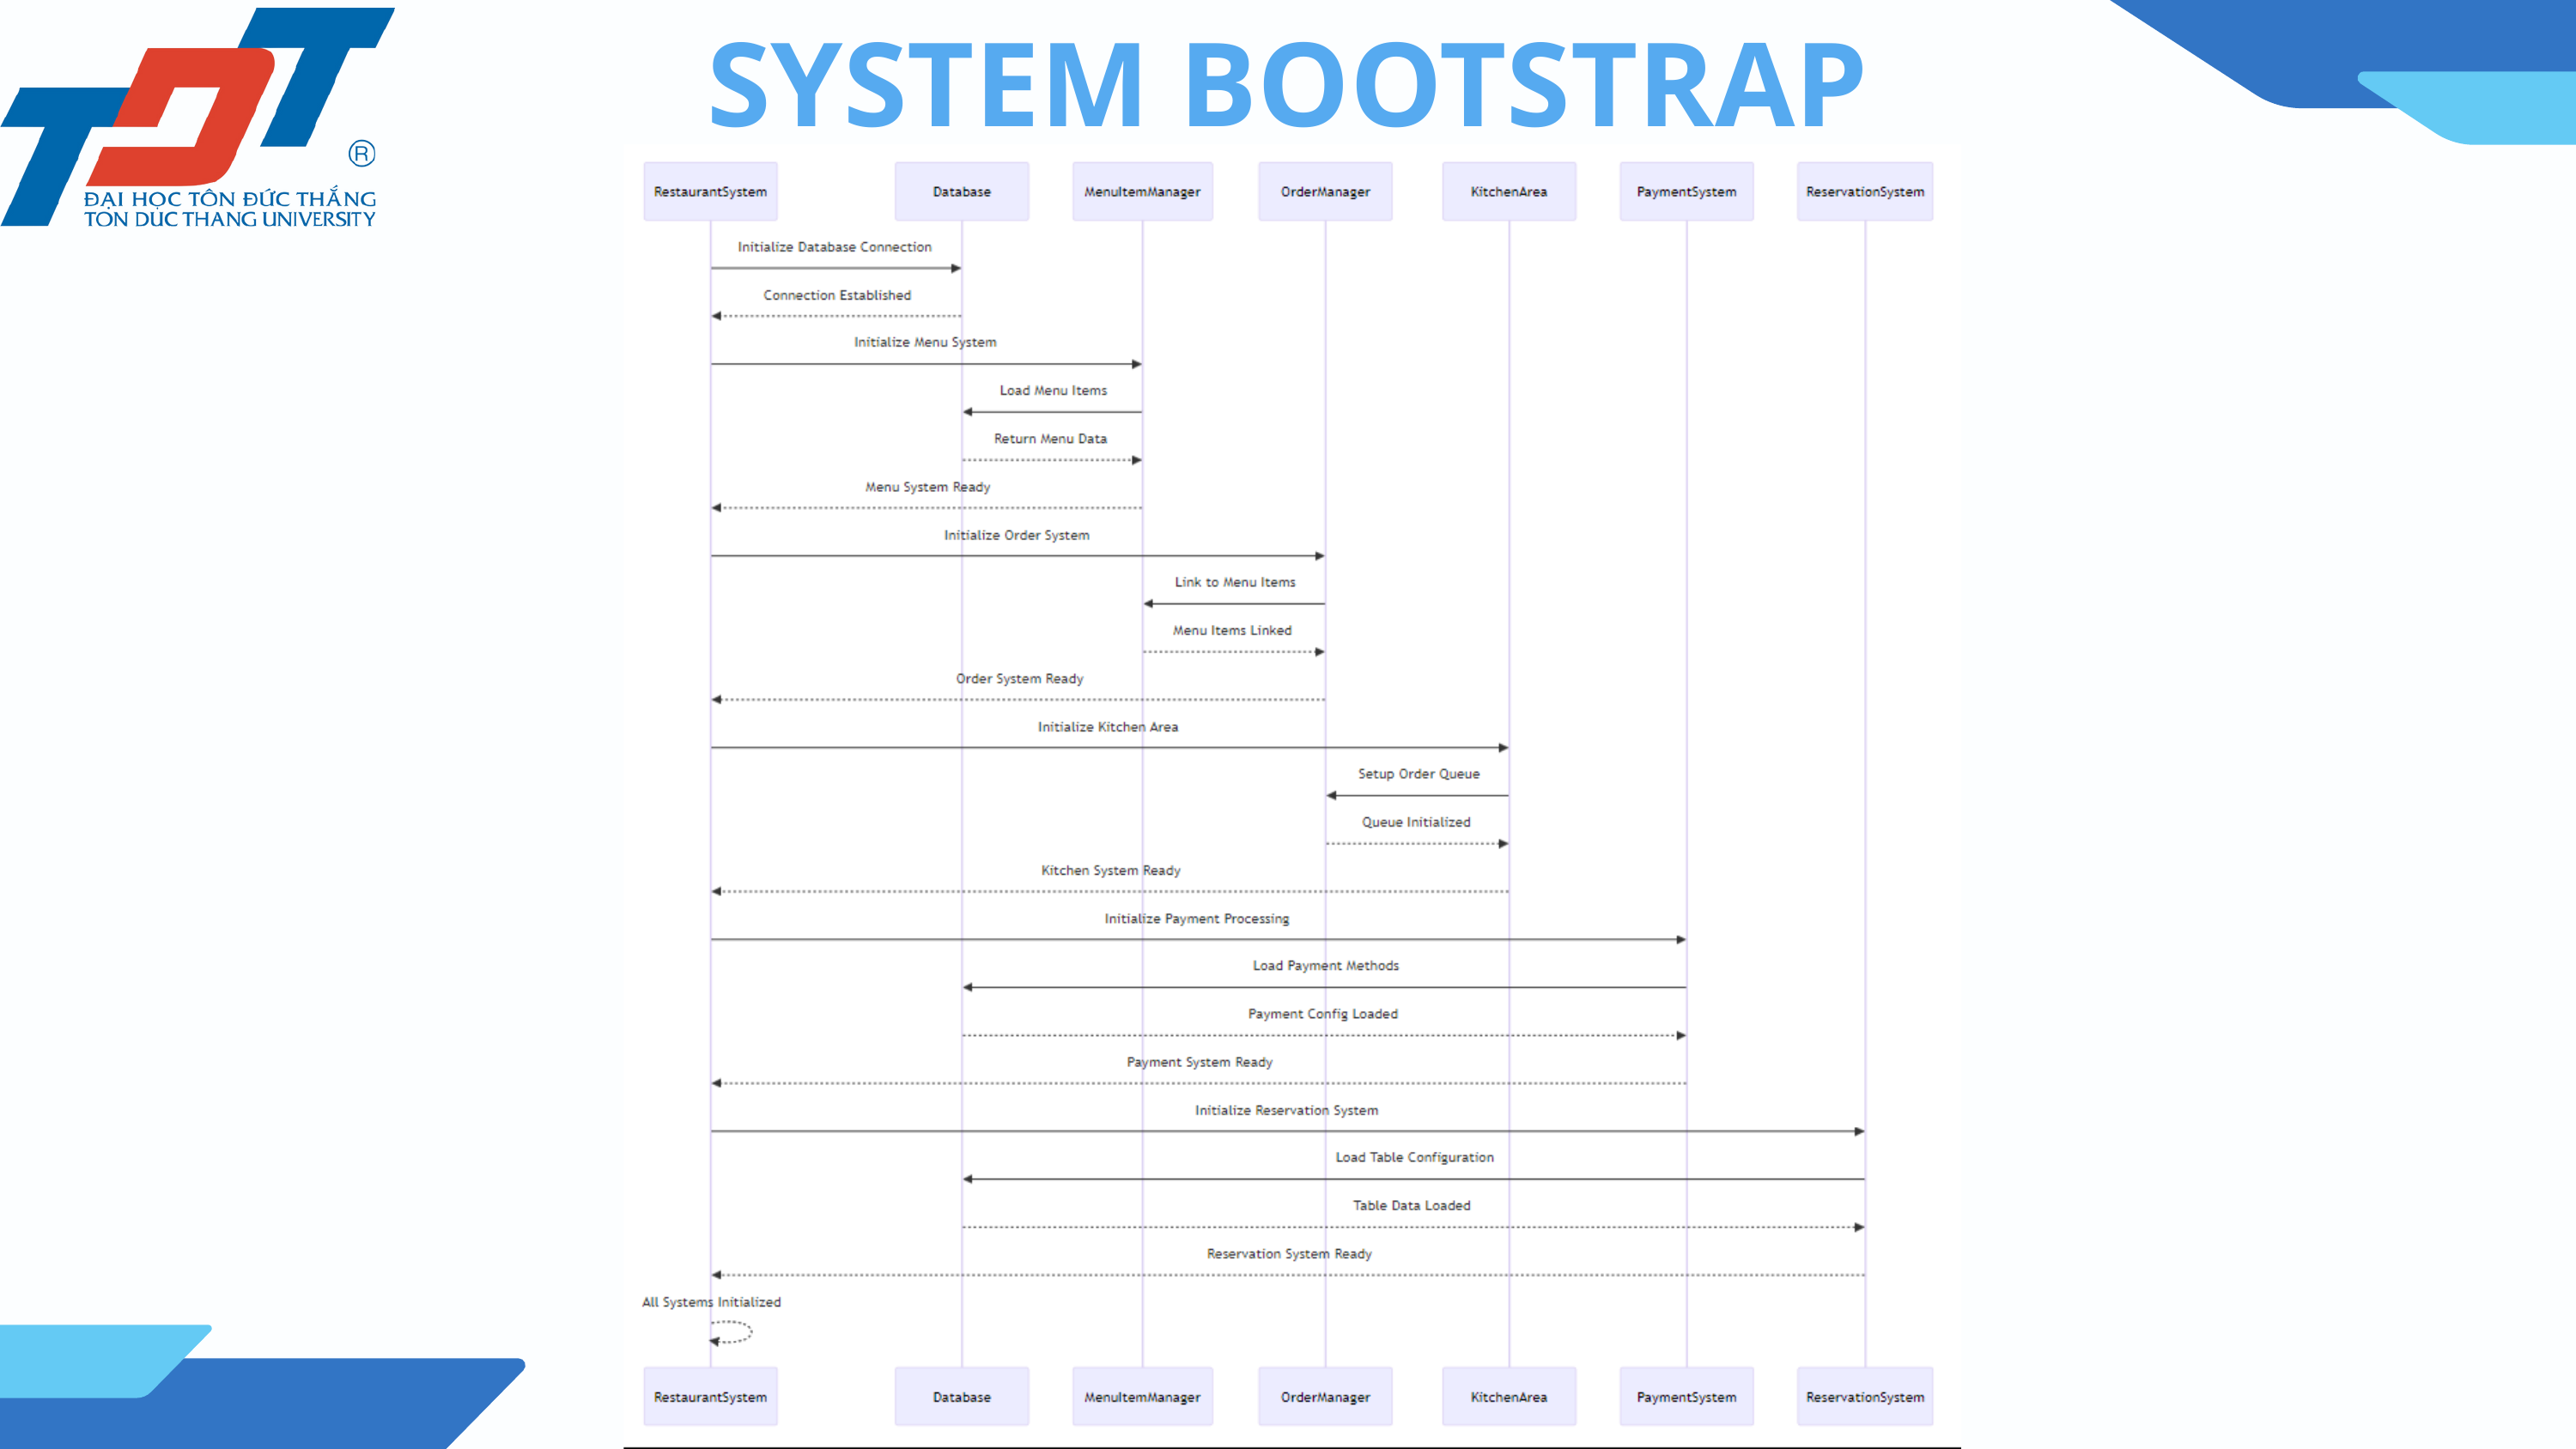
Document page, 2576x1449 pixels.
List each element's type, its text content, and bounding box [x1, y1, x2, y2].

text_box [2342, 71, 2576, 145]
text_box SYSTEM BOOTSTRAP PROCESSS [532, 0, 2044, 312]
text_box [0, 1324, 217, 1398]
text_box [0, 1358, 536, 1449]
text_box [0, 8, 395, 227]
text_box [623, 144, 1961, 1449]
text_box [2029, 0, 2576, 109]
